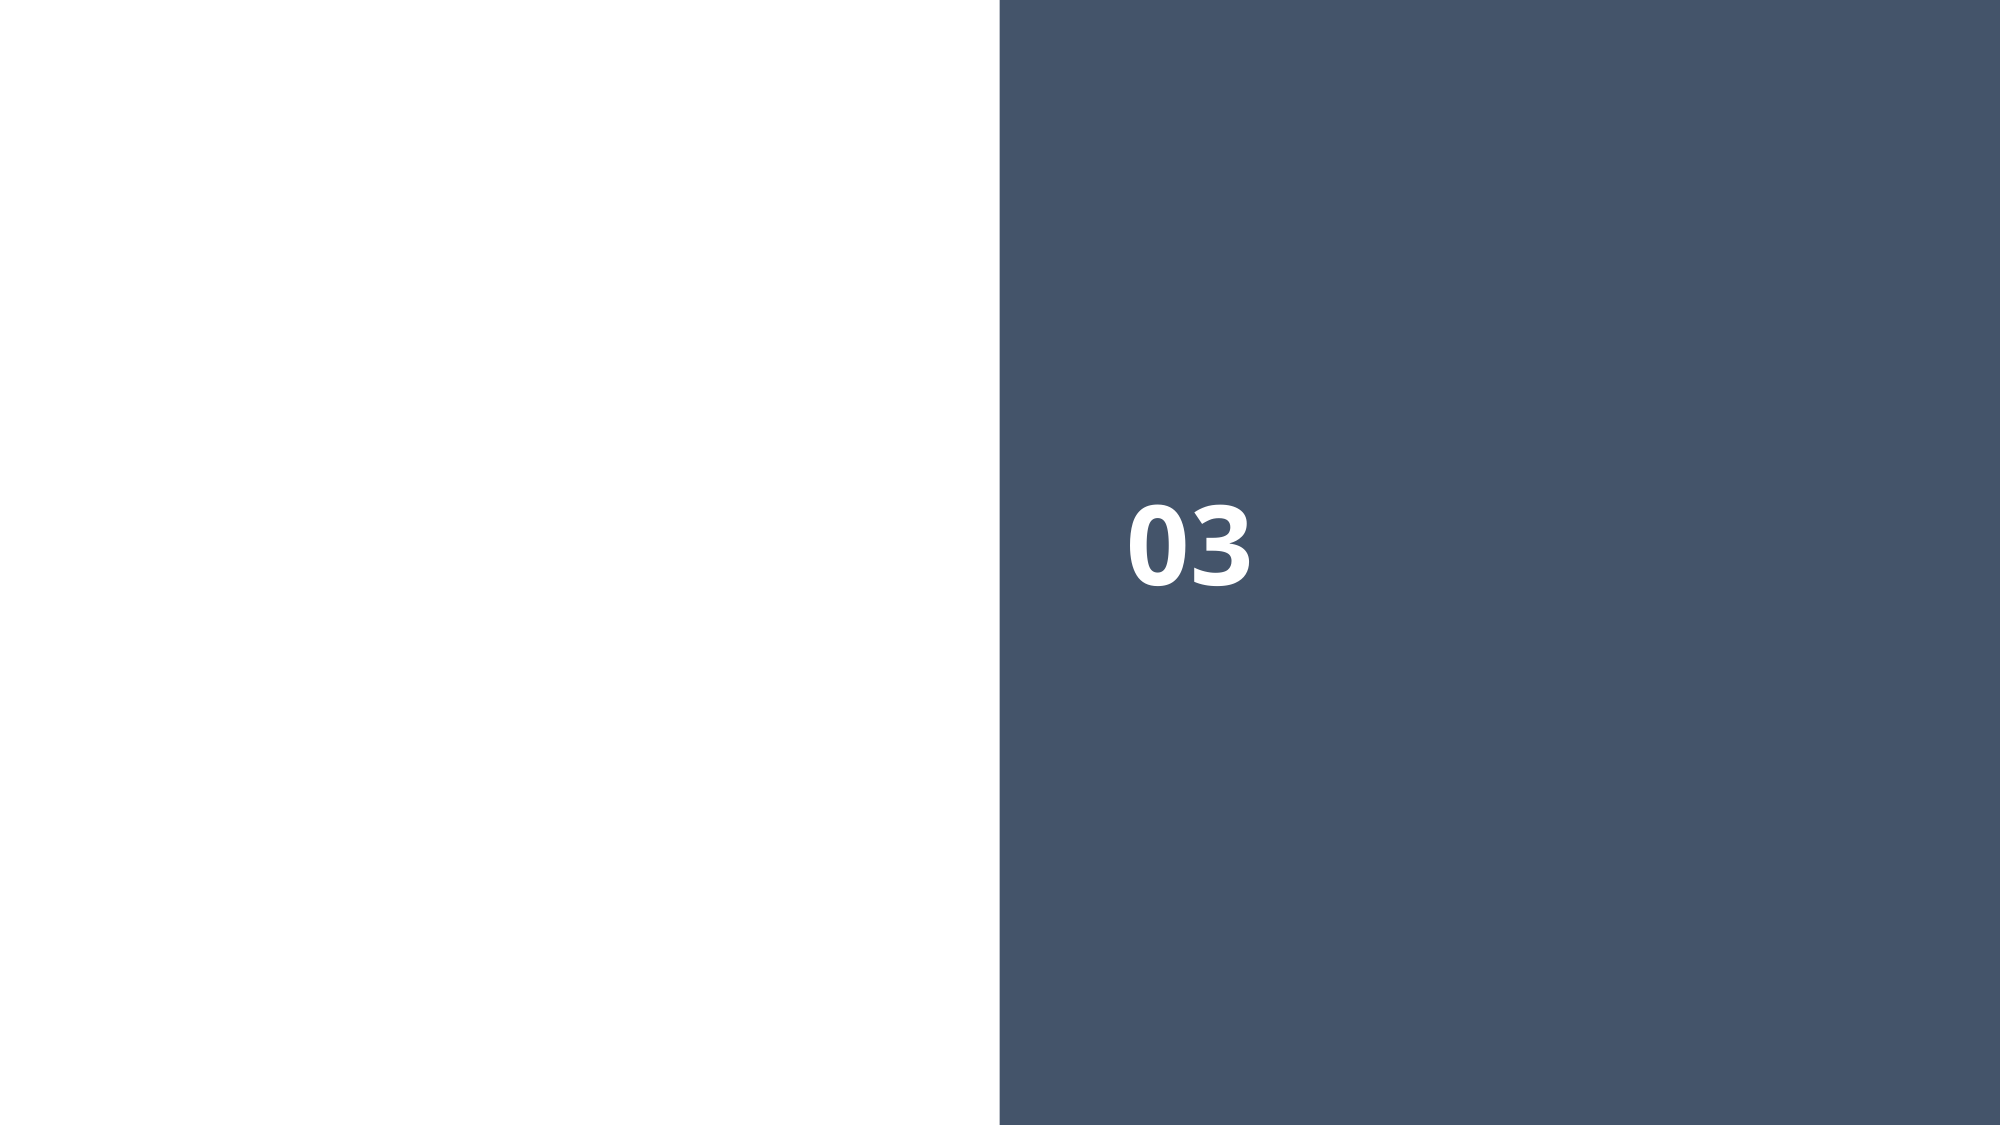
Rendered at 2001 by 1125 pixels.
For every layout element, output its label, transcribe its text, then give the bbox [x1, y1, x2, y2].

title 03 [1106, 469, 1286, 656]
